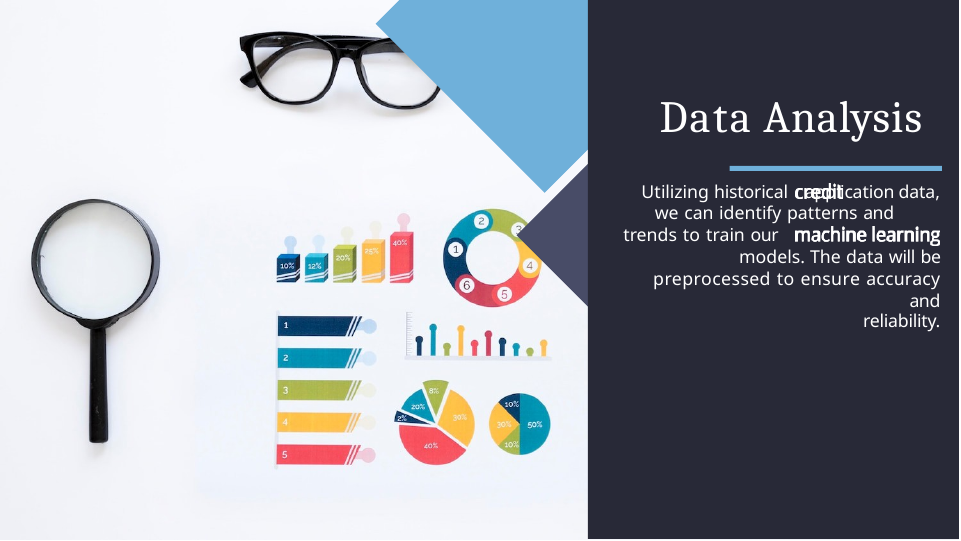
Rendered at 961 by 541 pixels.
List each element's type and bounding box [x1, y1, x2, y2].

text_box [0, 0, 960, 540]
text_box [794, 183, 940, 246]
